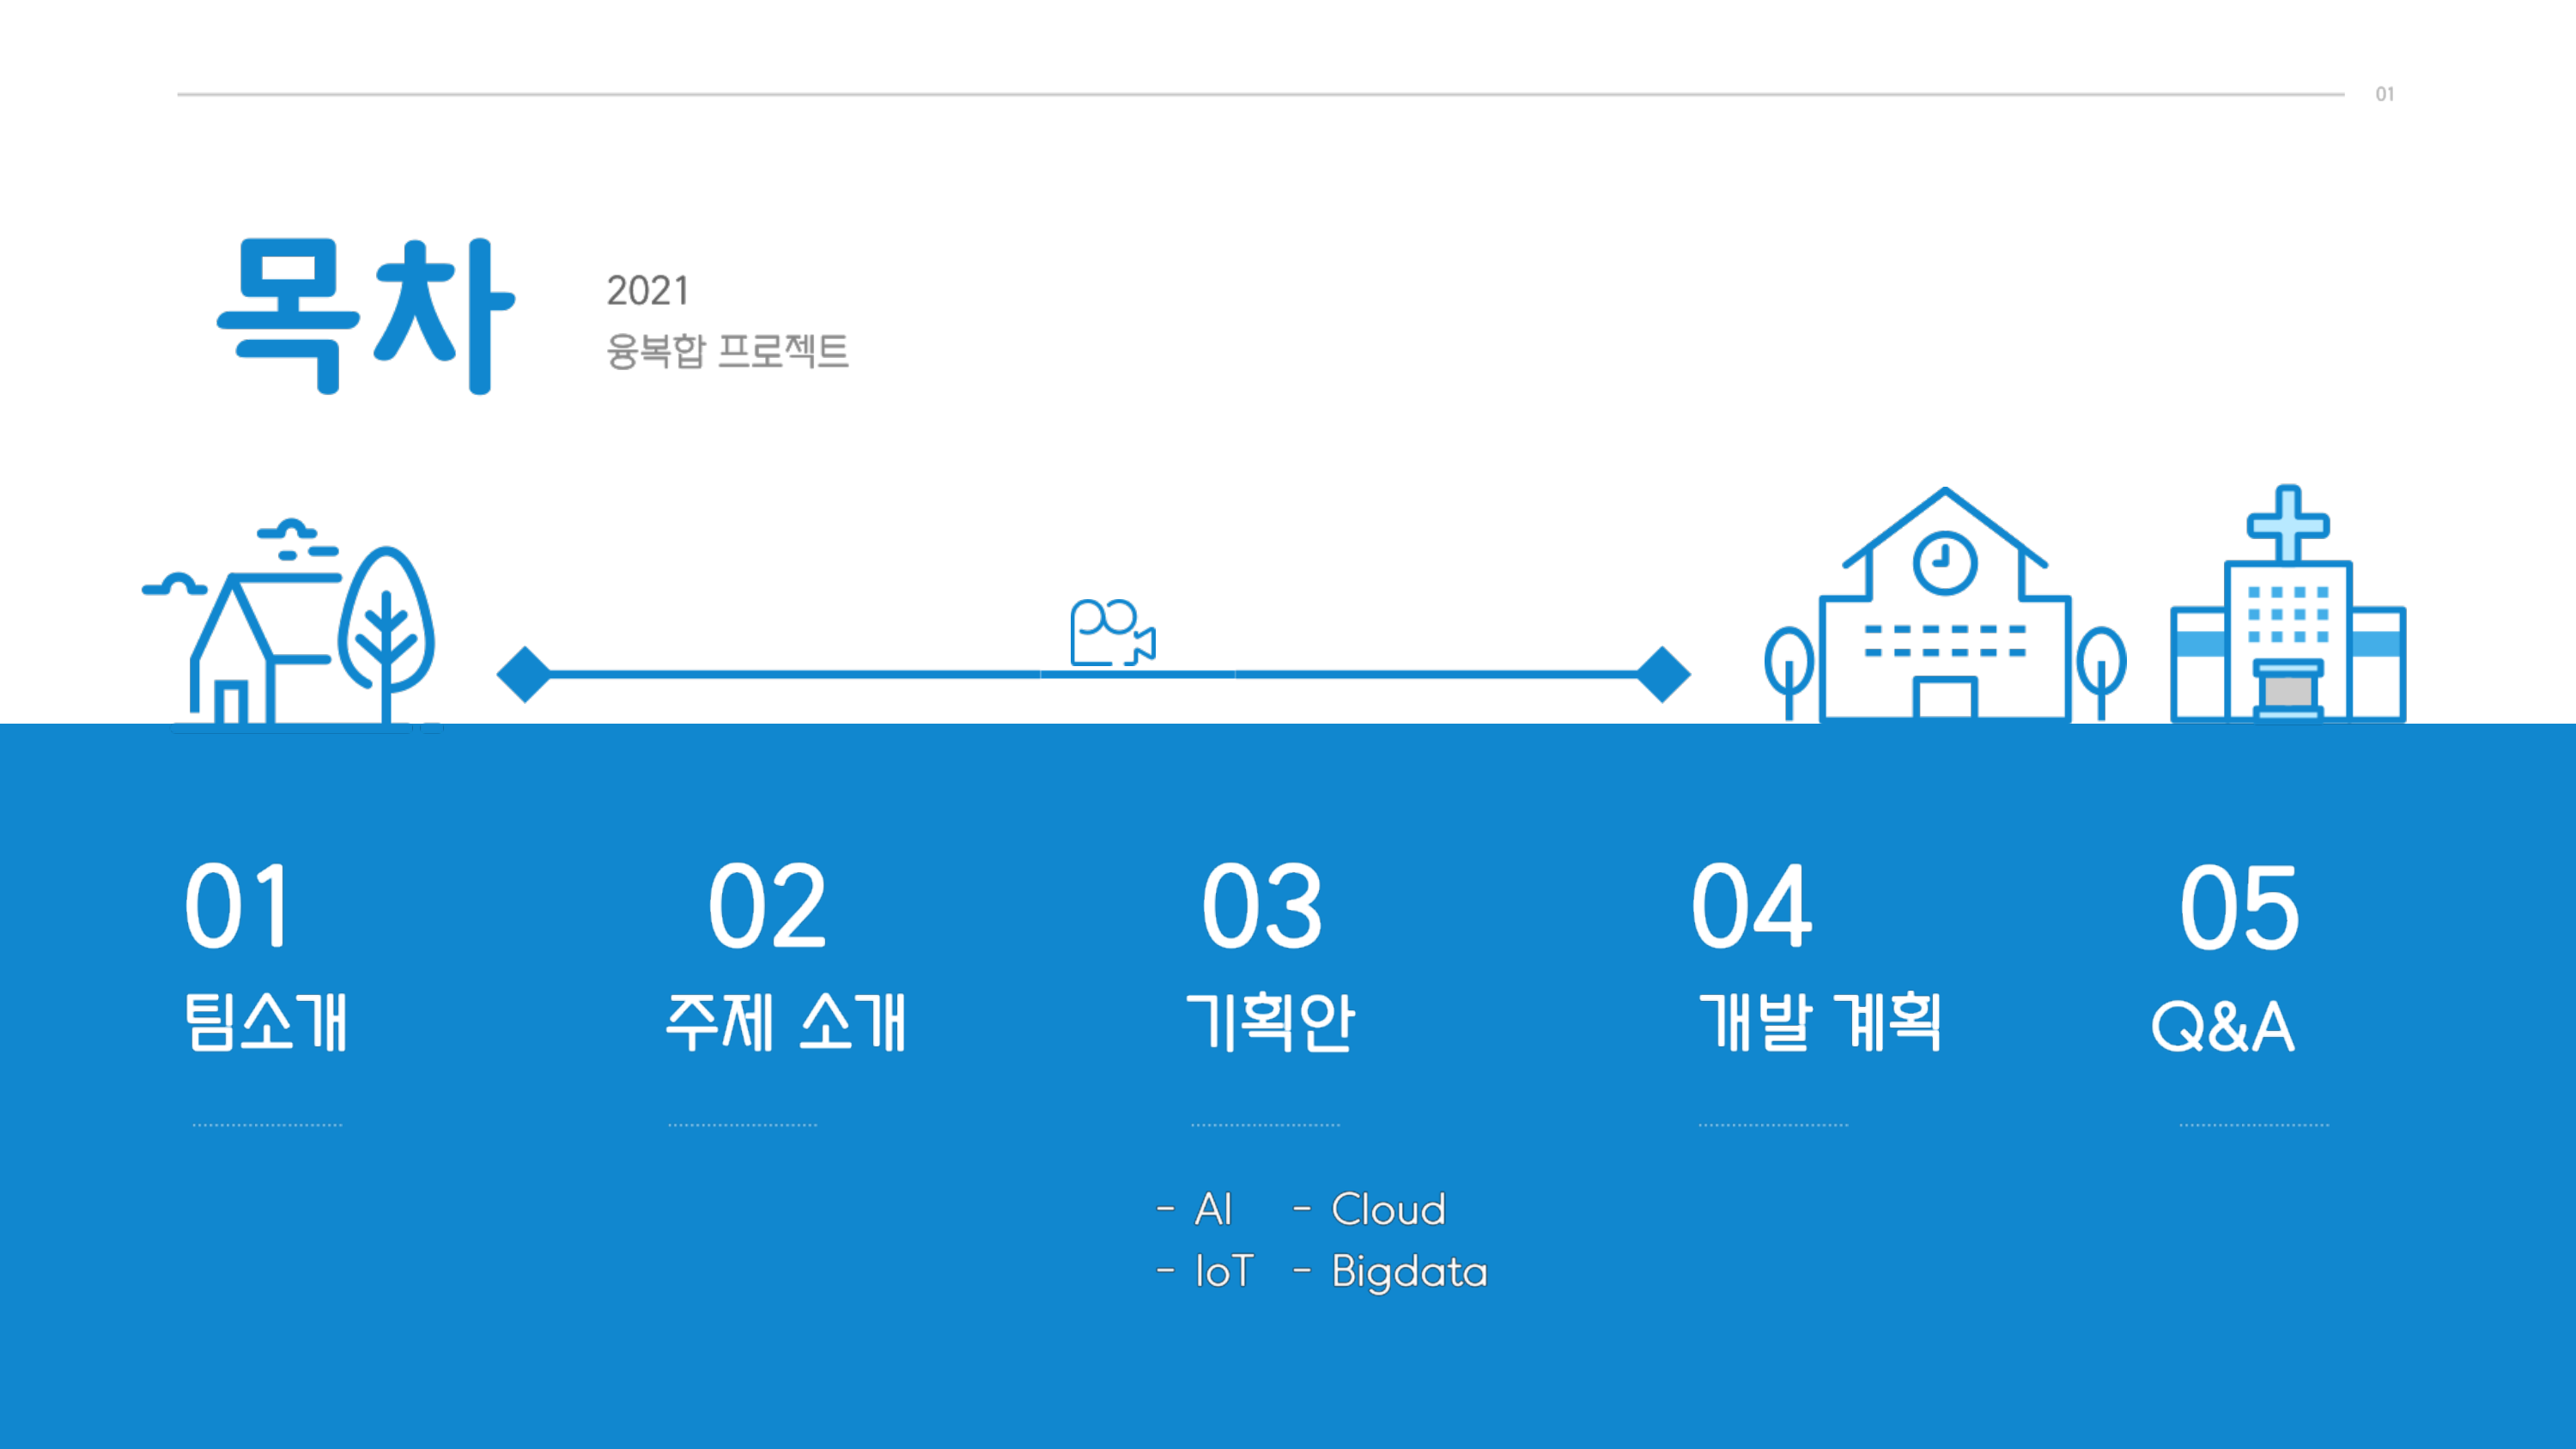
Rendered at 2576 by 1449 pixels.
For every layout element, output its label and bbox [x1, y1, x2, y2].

picture [1133, 1163, 1541, 1355]
picture [1157, 792, 1455, 1149]
picture [189, 177, 590, 512]
text_box [1765, 487, 2128, 724]
text_box [2178, 1120, 2330, 1131]
text_box [1698, 1120, 1849, 1131]
text_box [666, 1120, 817, 1131]
text_box [496, 645, 1692, 705]
text_box [1190, 1120, 1341, 1131]
picture [1646, 792, 2024, 1149]
text_box [88, 421, 498, 830]
text_box [177, 82, 2398, 108]
text_box [191, 1120, 343, 1131]
picture [139, 830, 437, 1149]
text_box [2125, 441, 2452, 769]
text_box [0, 0, 2576, 724]
picture [601, 259, 869, 398]
text_box [1070, 599, 1156, 666]
picture [639, 792, 989, 1149]
picture [2125, 793, 2433, 1152]
